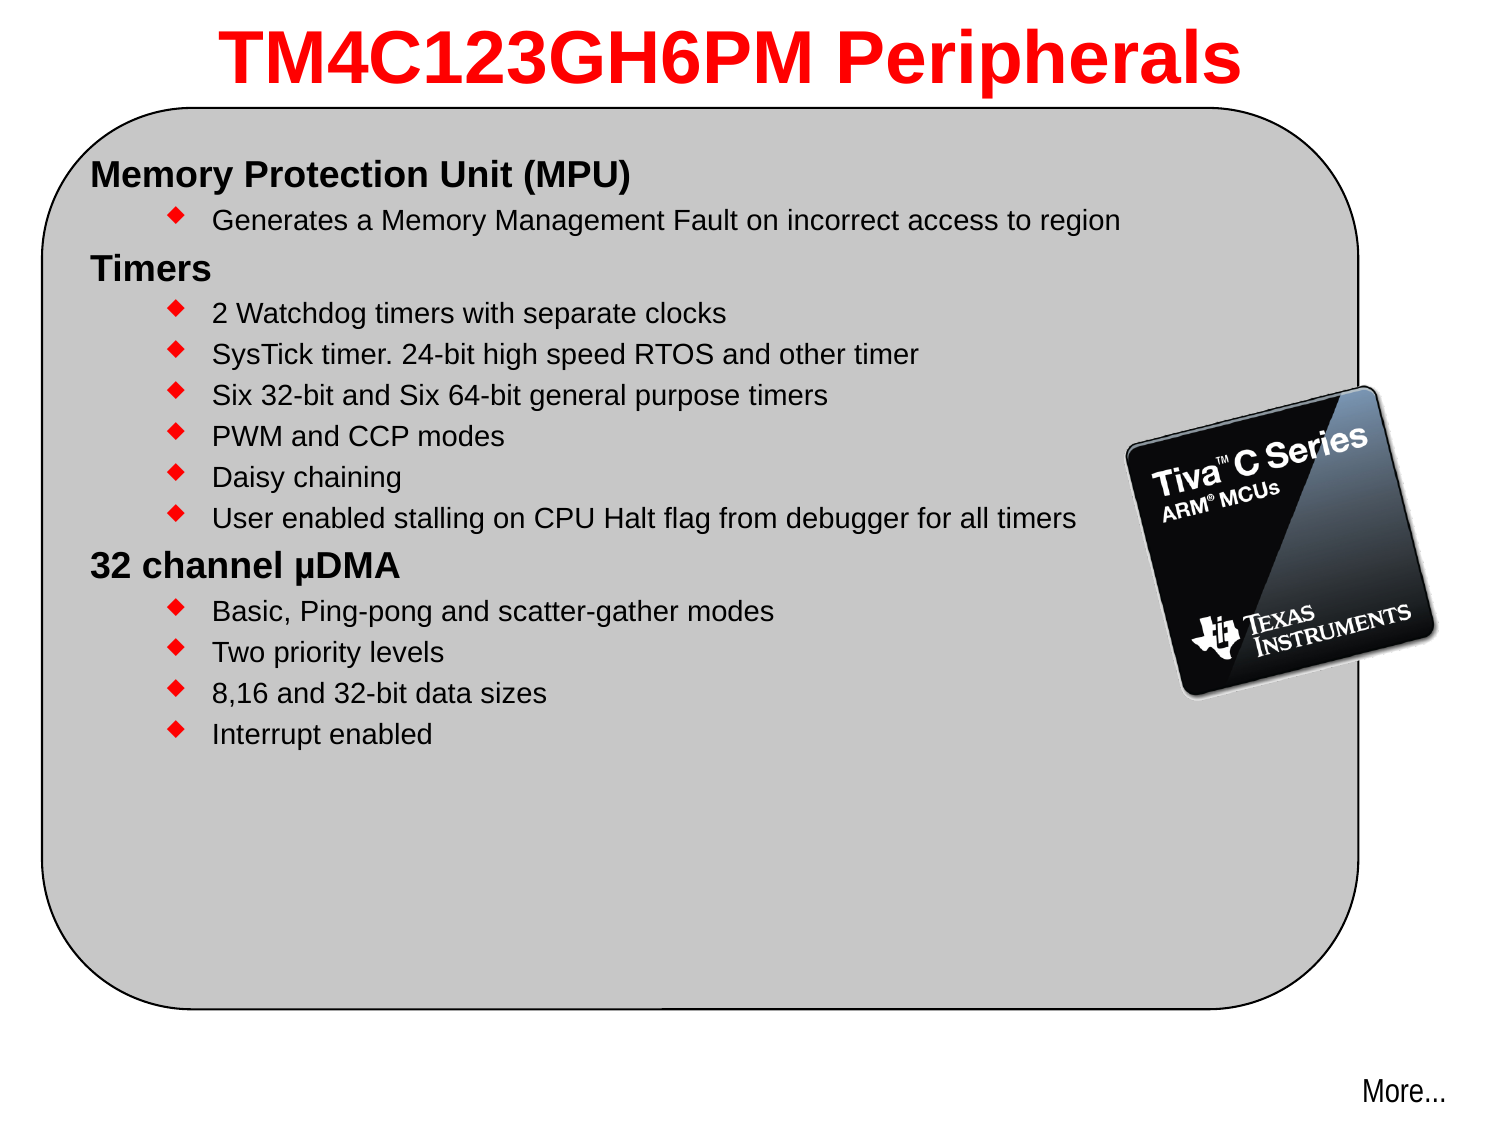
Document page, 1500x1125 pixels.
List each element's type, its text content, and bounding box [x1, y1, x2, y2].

picture [1096, 374, 1448, 705]
text_box [41, 164, 75, 954]
title TM4C123GH6PM Peripherals [38, 1, 1426, 135]
text_box More... [1361, 1076, 1447, 1109]
list Memory Protection Unit (MPU) Generates a Memory Management Fault on incorrect access to region Timers 2 Watchdog timers with separate clocks SysTick timer. 24-bit high speed RTOS and other timer Six 32-bit and Six 64-bit general purpose timers PWM and CCP modes Daisy chaining User enabled stalling on CPU Halt flag from debugger for all timers 32 channel µDMA Basic, Ping-pong and scatter-gather modes Two priority levels 8,16 and 32-bit data sizes Interrupt enabled [75, 99, 1425, 1013]
